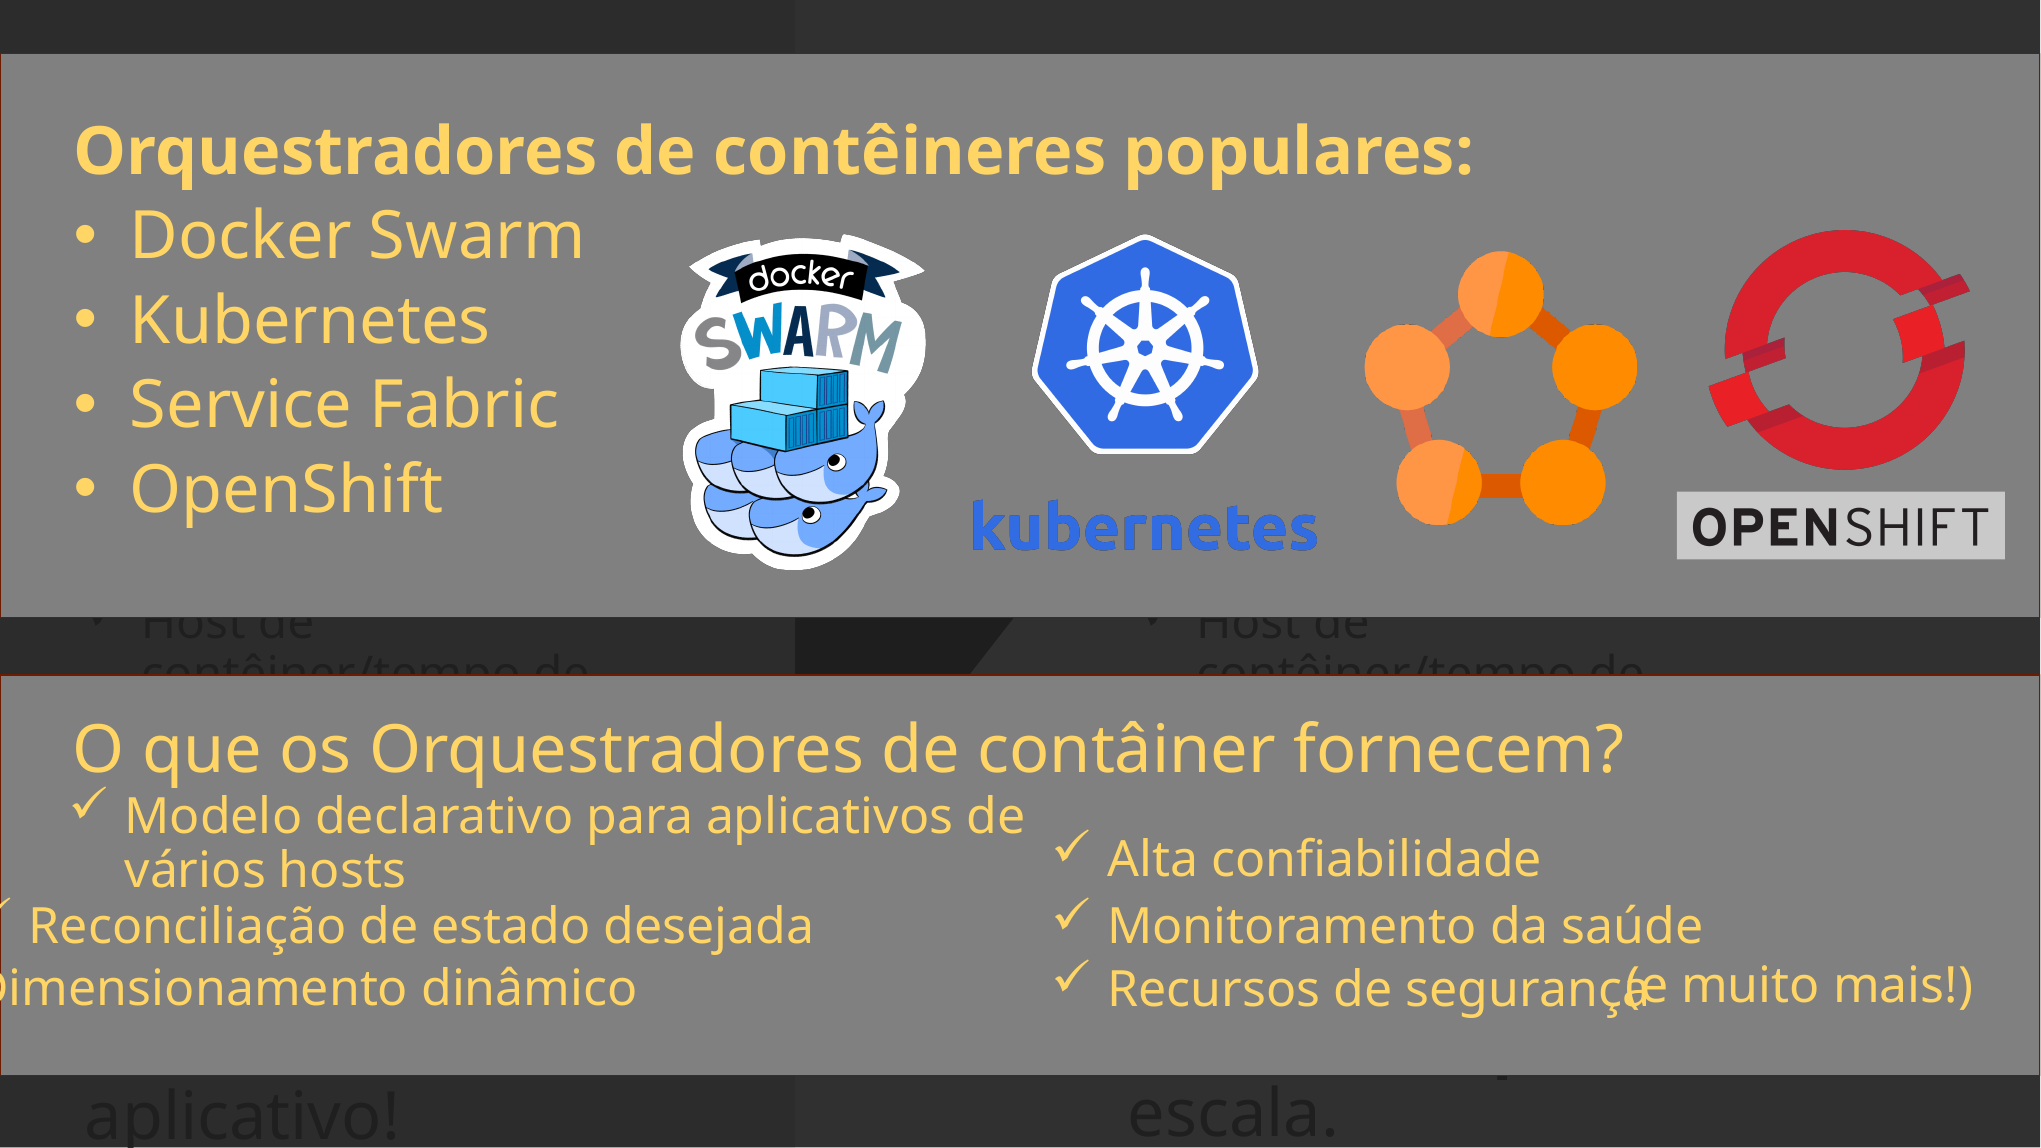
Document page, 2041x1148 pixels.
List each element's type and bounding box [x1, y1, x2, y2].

picture [679, 234, 926, 571]
text_box [1676, 221, 2006, 560]
picture [958, 230, 1676, 555]
text_box [0, 674, 2041, 1076]
text_box [0, 618, 2041, 674]
text_box [0, 53, 2041, 618]
text_box [0, 1076, 2041, 1148]
text_box [0, 0, 2041, 53]
